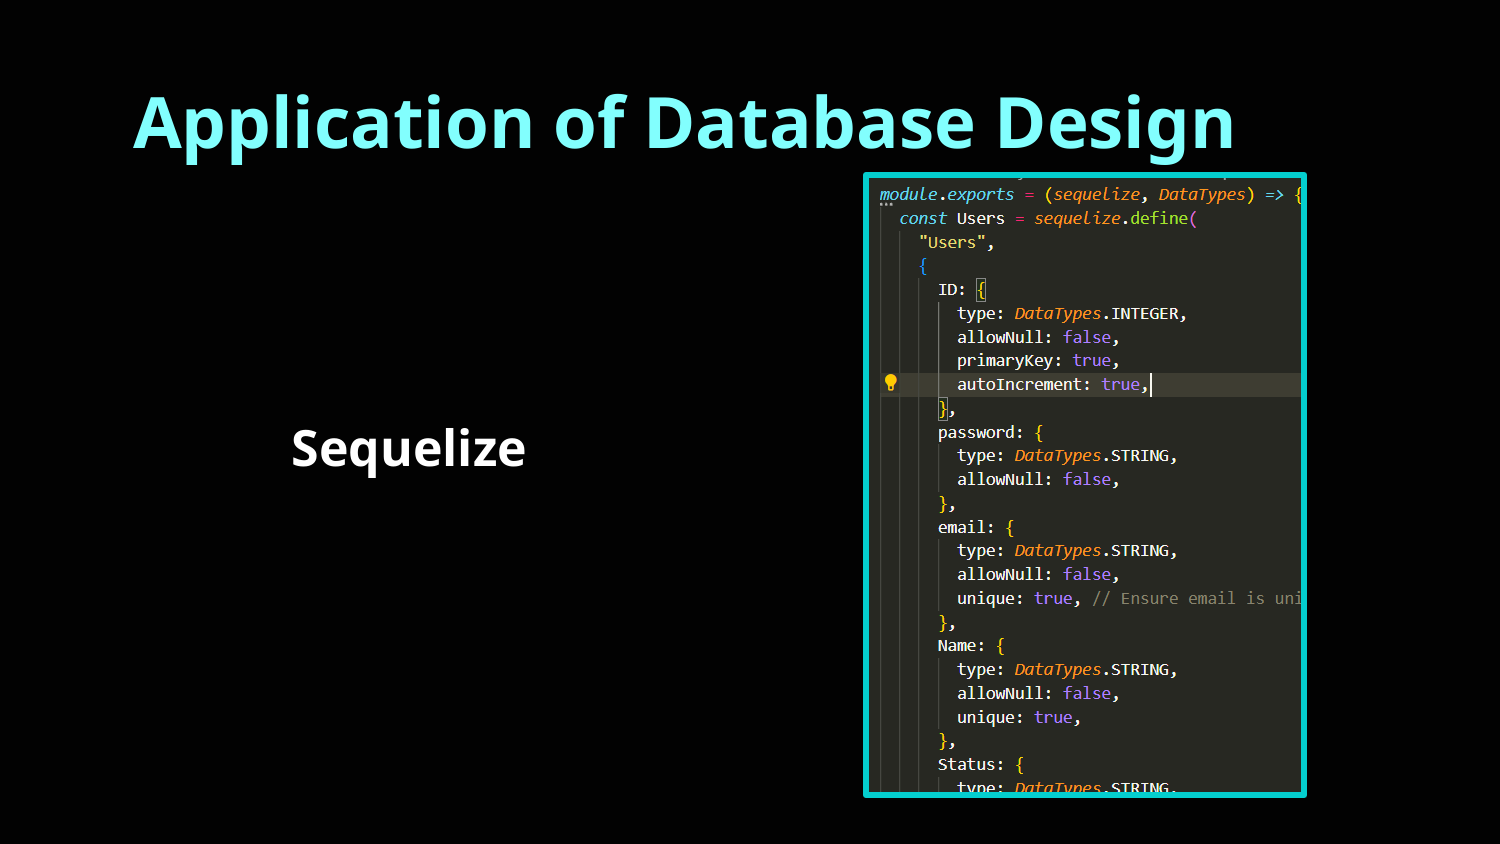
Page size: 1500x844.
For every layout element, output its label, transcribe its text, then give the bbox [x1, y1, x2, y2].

text_box Sequelize [276, 399, 610, 494]
picture [868, 177, 1302, 793]
title Application of Database Design [118, 72, 1382, 167]
